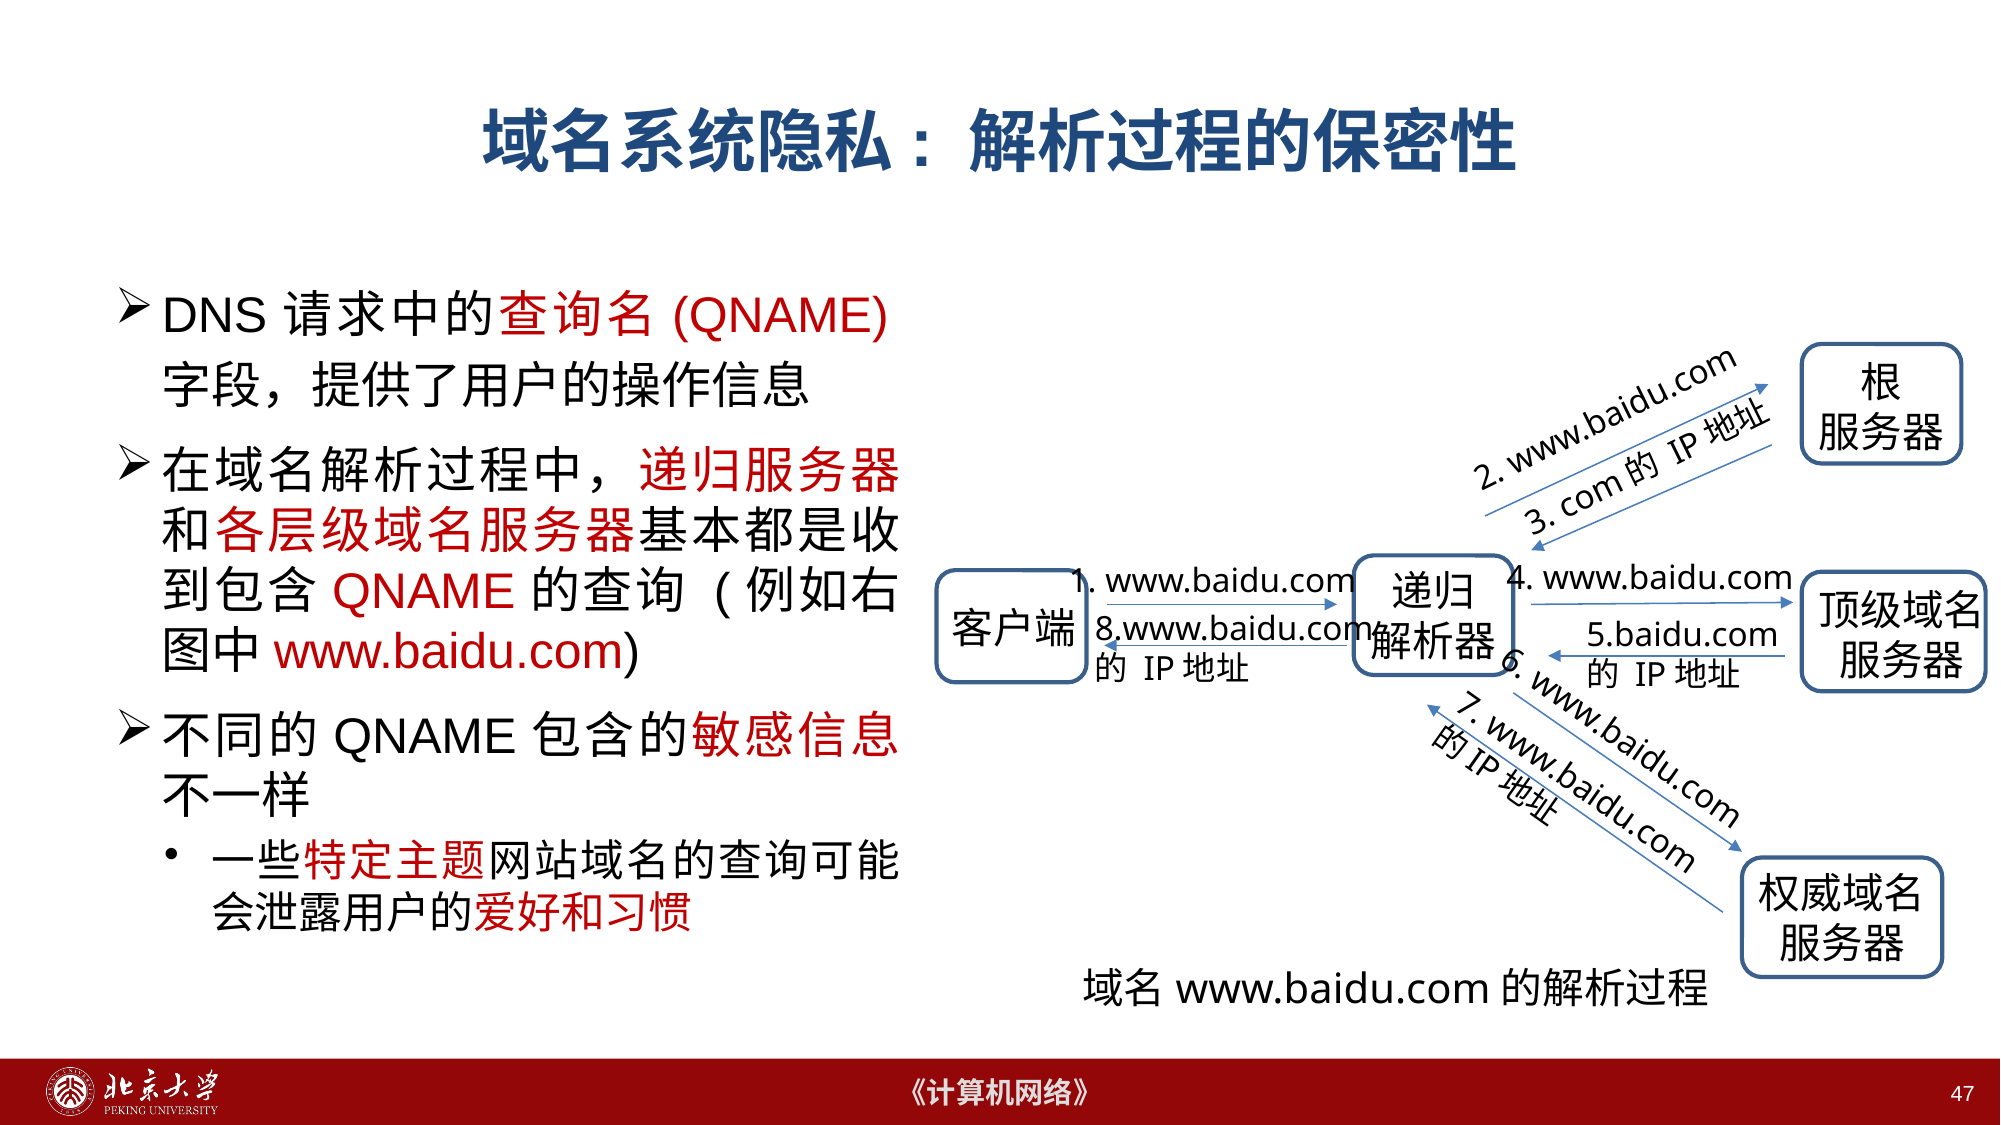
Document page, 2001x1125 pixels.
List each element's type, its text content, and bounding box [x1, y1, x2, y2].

slide_number 47 [1522, 1072, 1990, 1125]
title 域名系统隐私: 解析过程的保密性 [99, 45, 1900, 233]
picture [46, 1067, 218, 1116]
list DNS请求中的查询名(QNAME)字段，提供了用户的操作信息 在域名解析过程中，递归服务器和各层级域名服务器基本都是收到包含QNAME的查询 (例如右图中www.baidu.com) 不同的QNAME包含的敏感信息不一样 一些特定主题网站域名的查询可能会泄露用户的爱好和习惯 [99, 262, 916, 1005]
text_box 域名www.baidu.com的解析过程 [1067, 987, 1725, 1020]
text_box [936, 343, 2000, 978]
